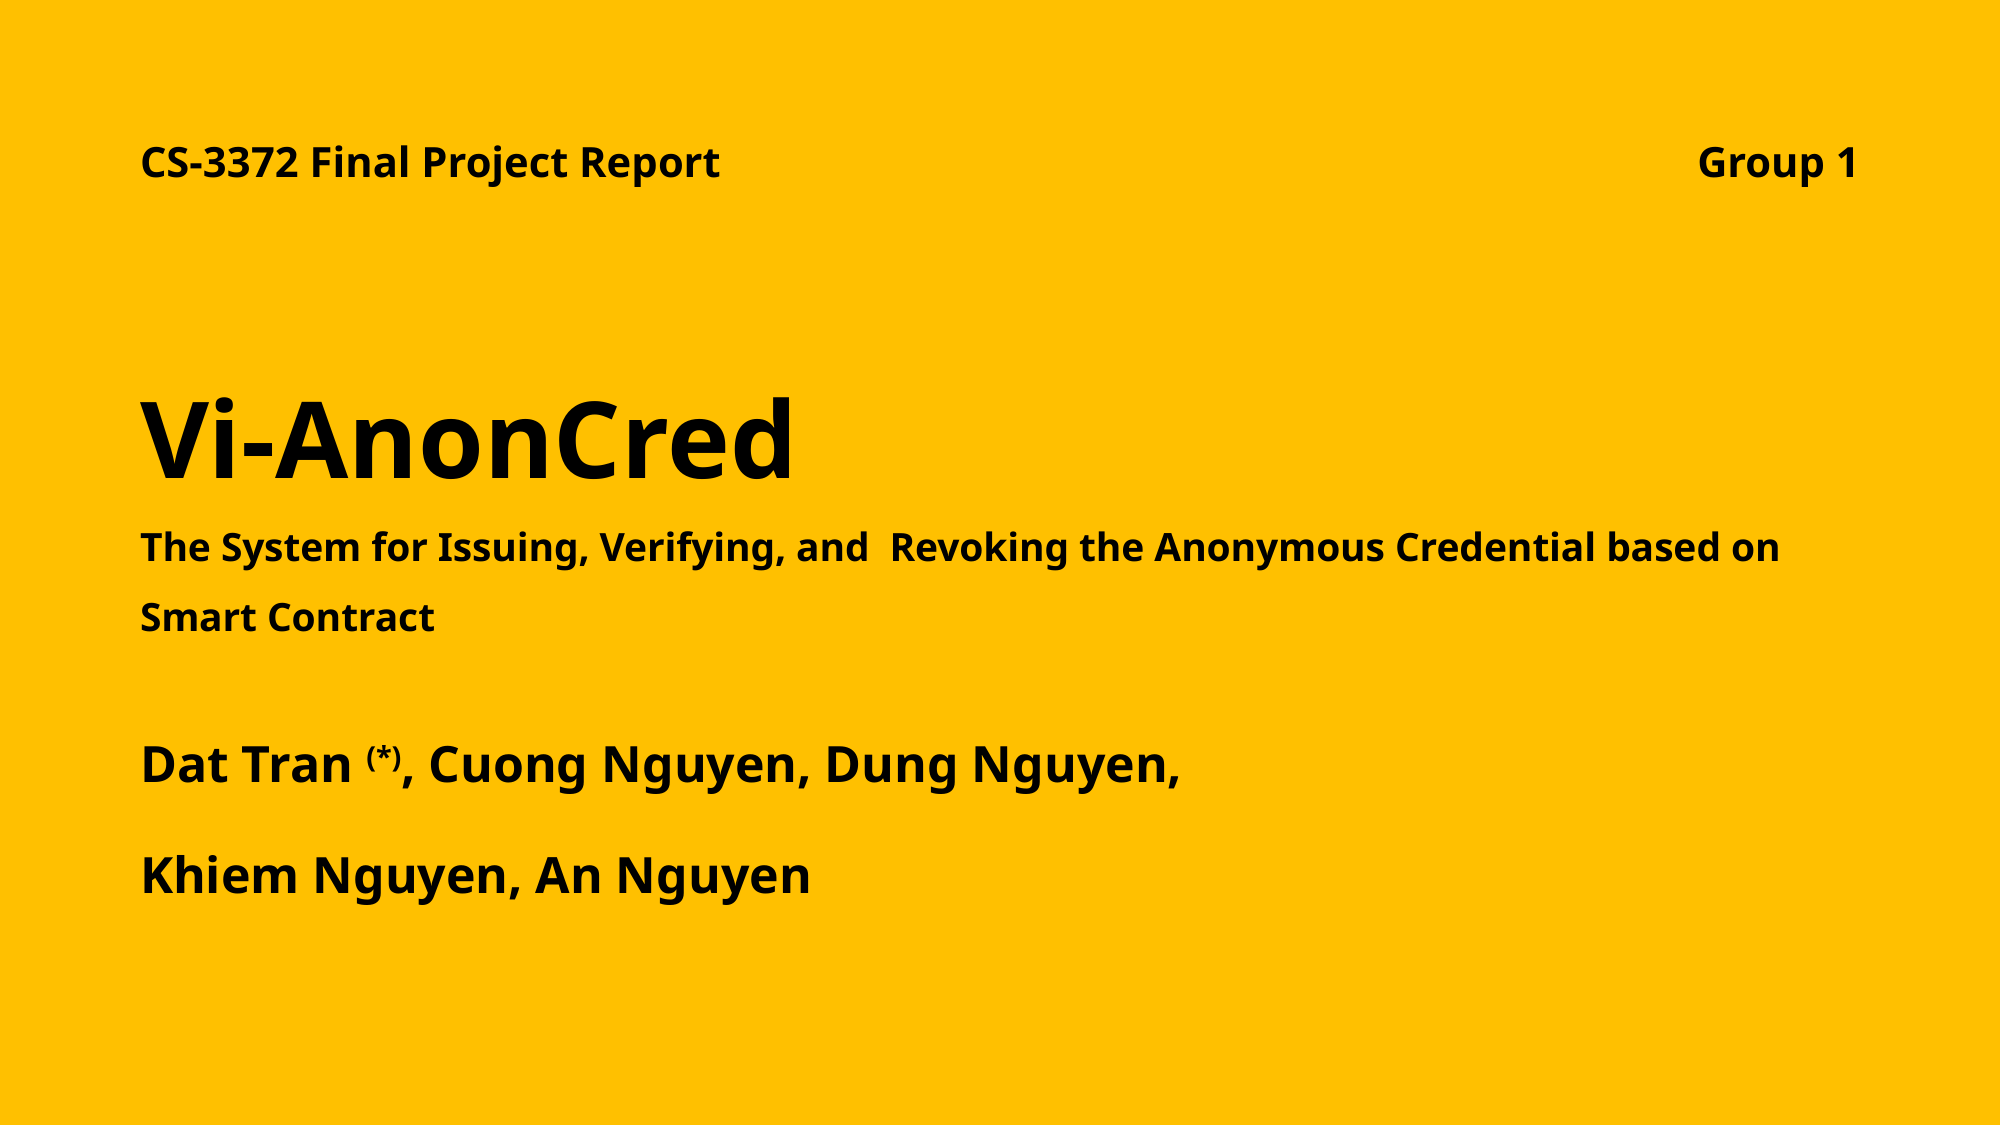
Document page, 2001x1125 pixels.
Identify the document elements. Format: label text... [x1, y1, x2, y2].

subtitle Dat Tran (*), Cuong Nguyen, Dung Nguyen, Khiem Nguyen, An Nguyen [125, 695, 1906, 1028]
text_box Group 1 [125, 97, 1875, 195]
title Vi-AnonCred The System for Issuing, Verifying, and Revoking the Anonymous Credential based on Smart Contract [125, 297, 1875, 647]
